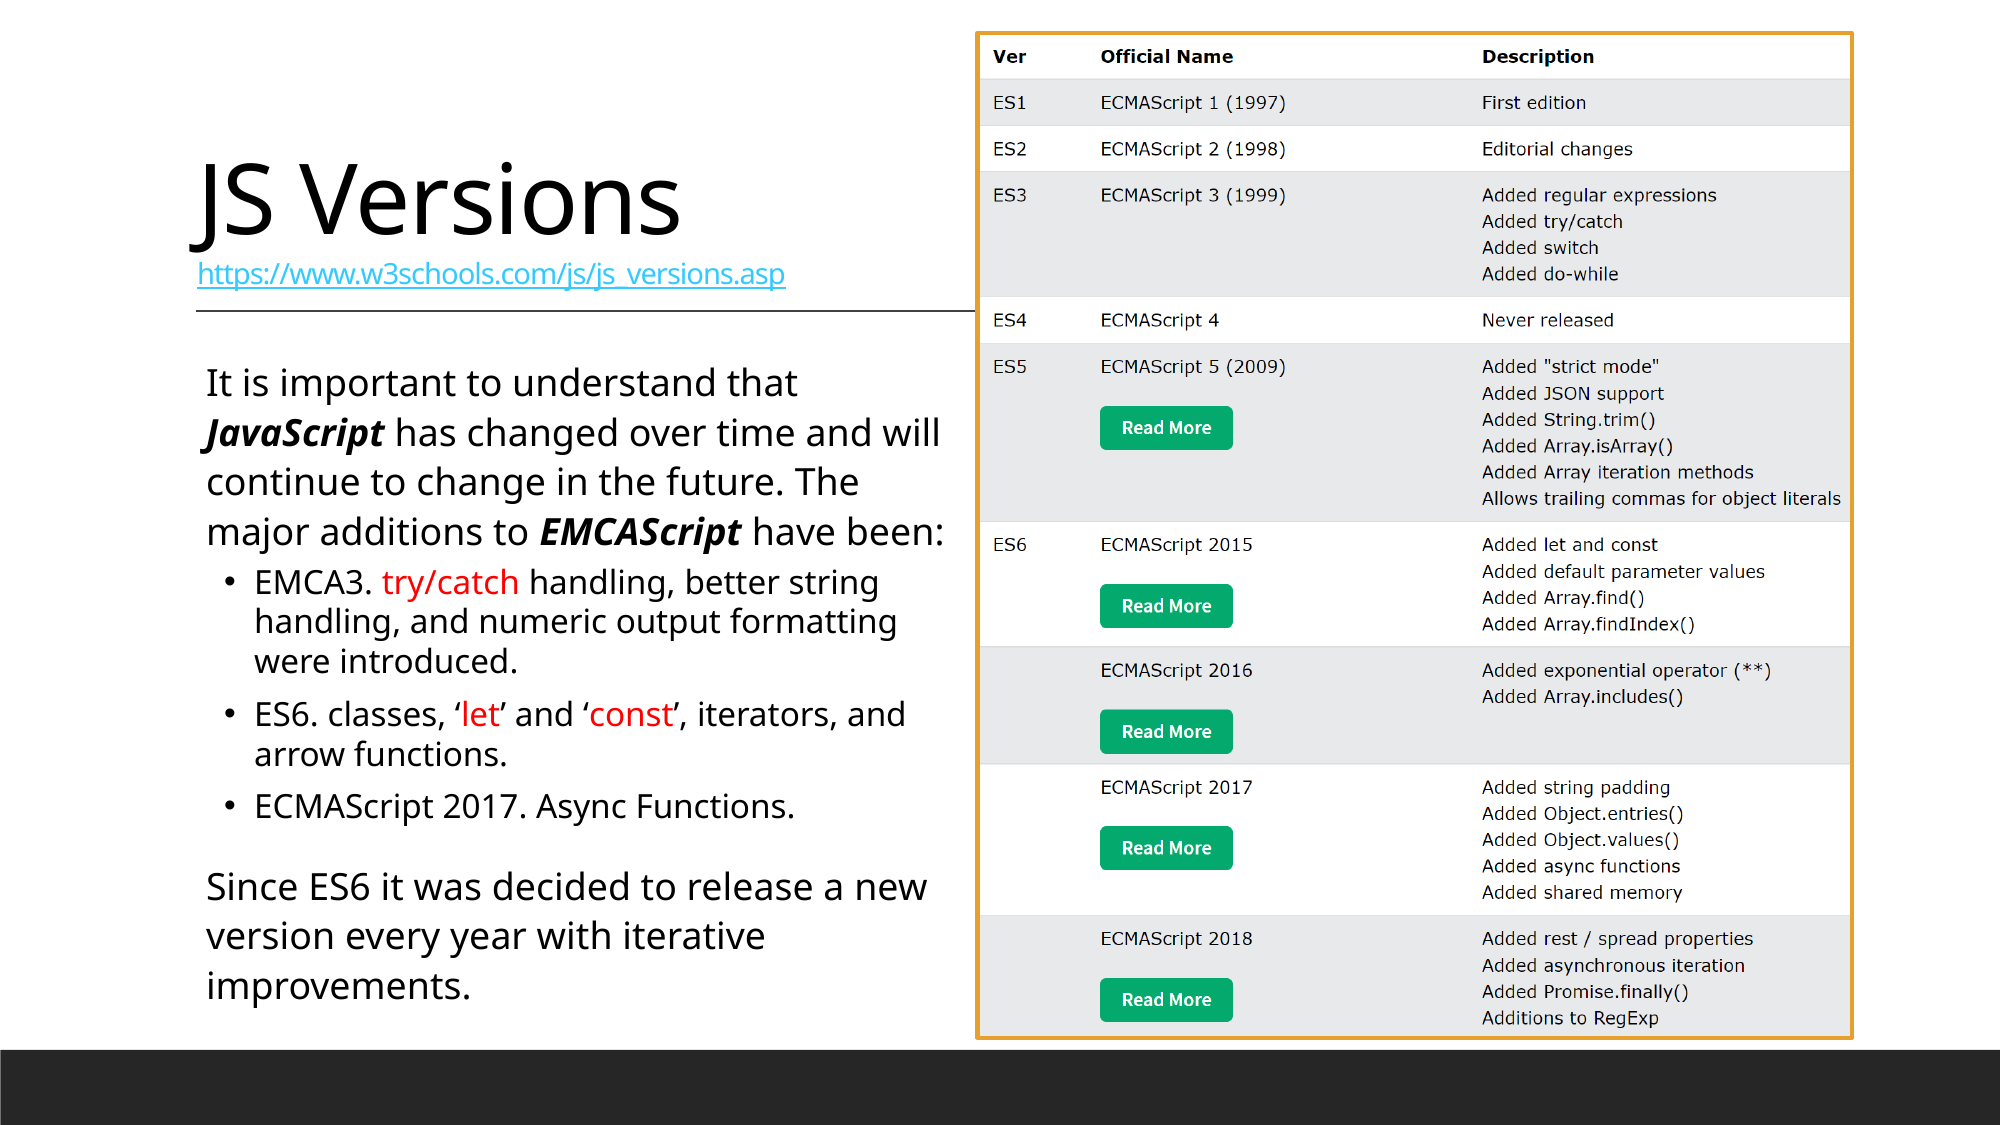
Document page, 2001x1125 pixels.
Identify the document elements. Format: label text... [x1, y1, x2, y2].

title JS Versions https://www.w3schools.com/js/js_versions.asp [182, 61, 975, 300]
list It is important to understand that JavaScript has changed over time and will continue to change in the future. The major additions to EMCAScript have been: EMCA3. try/catch handling, better string handling, and numeric output formatting were introduced. ES6. classes, ‘let’ and ‘const’, iterators, and arrow functions. ECMAScript 2017. Async Functions. Since ES6 it was decided to release a new version every year with iterative improvements. [191, 310, 968, 1051]
picture [978, 34, 1851, 1037]
